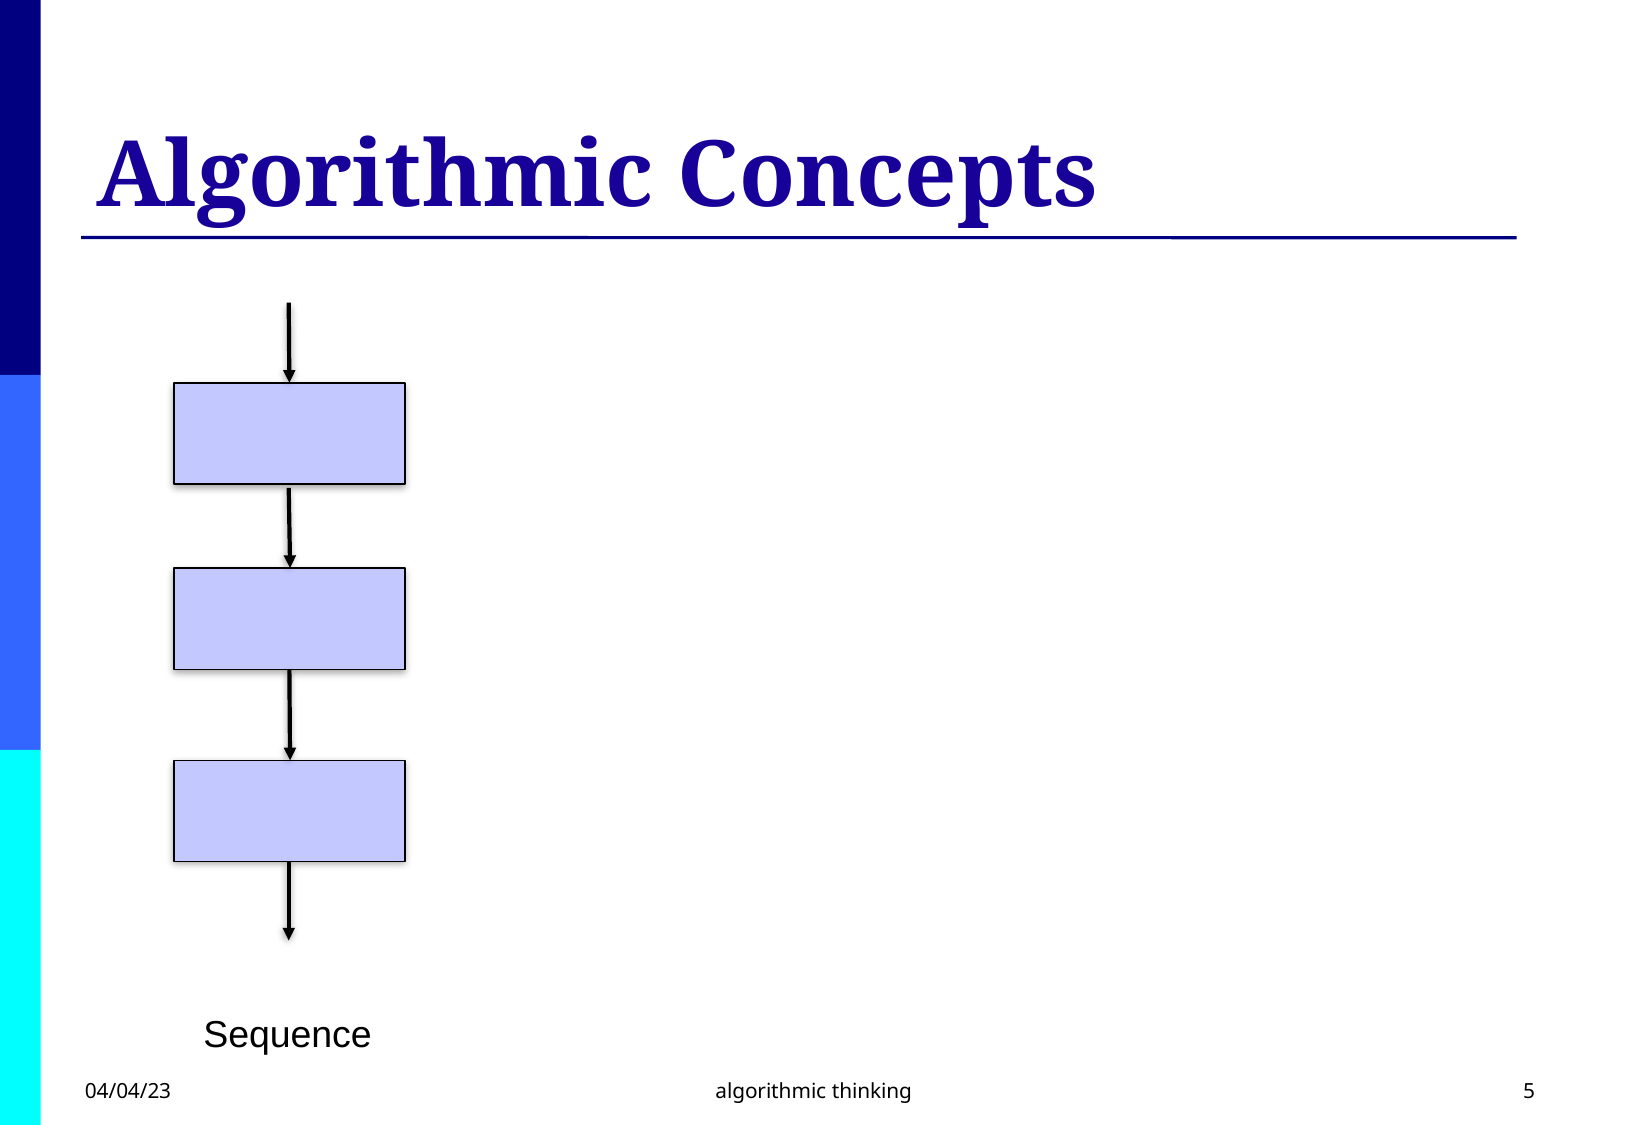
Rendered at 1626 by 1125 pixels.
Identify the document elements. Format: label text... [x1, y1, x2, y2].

title Algorithmic Concepts [81, 45, 1544, 233]
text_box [173, 302, 406, 941]
text_box Sequence [104, 1002, 471, 1063]
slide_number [70, 1070, 450, 1125]
footer algorithmic thinking [556, 1070, 1071, 1125]
slide_number 5 [1170, 1070, 1550, 1125]
